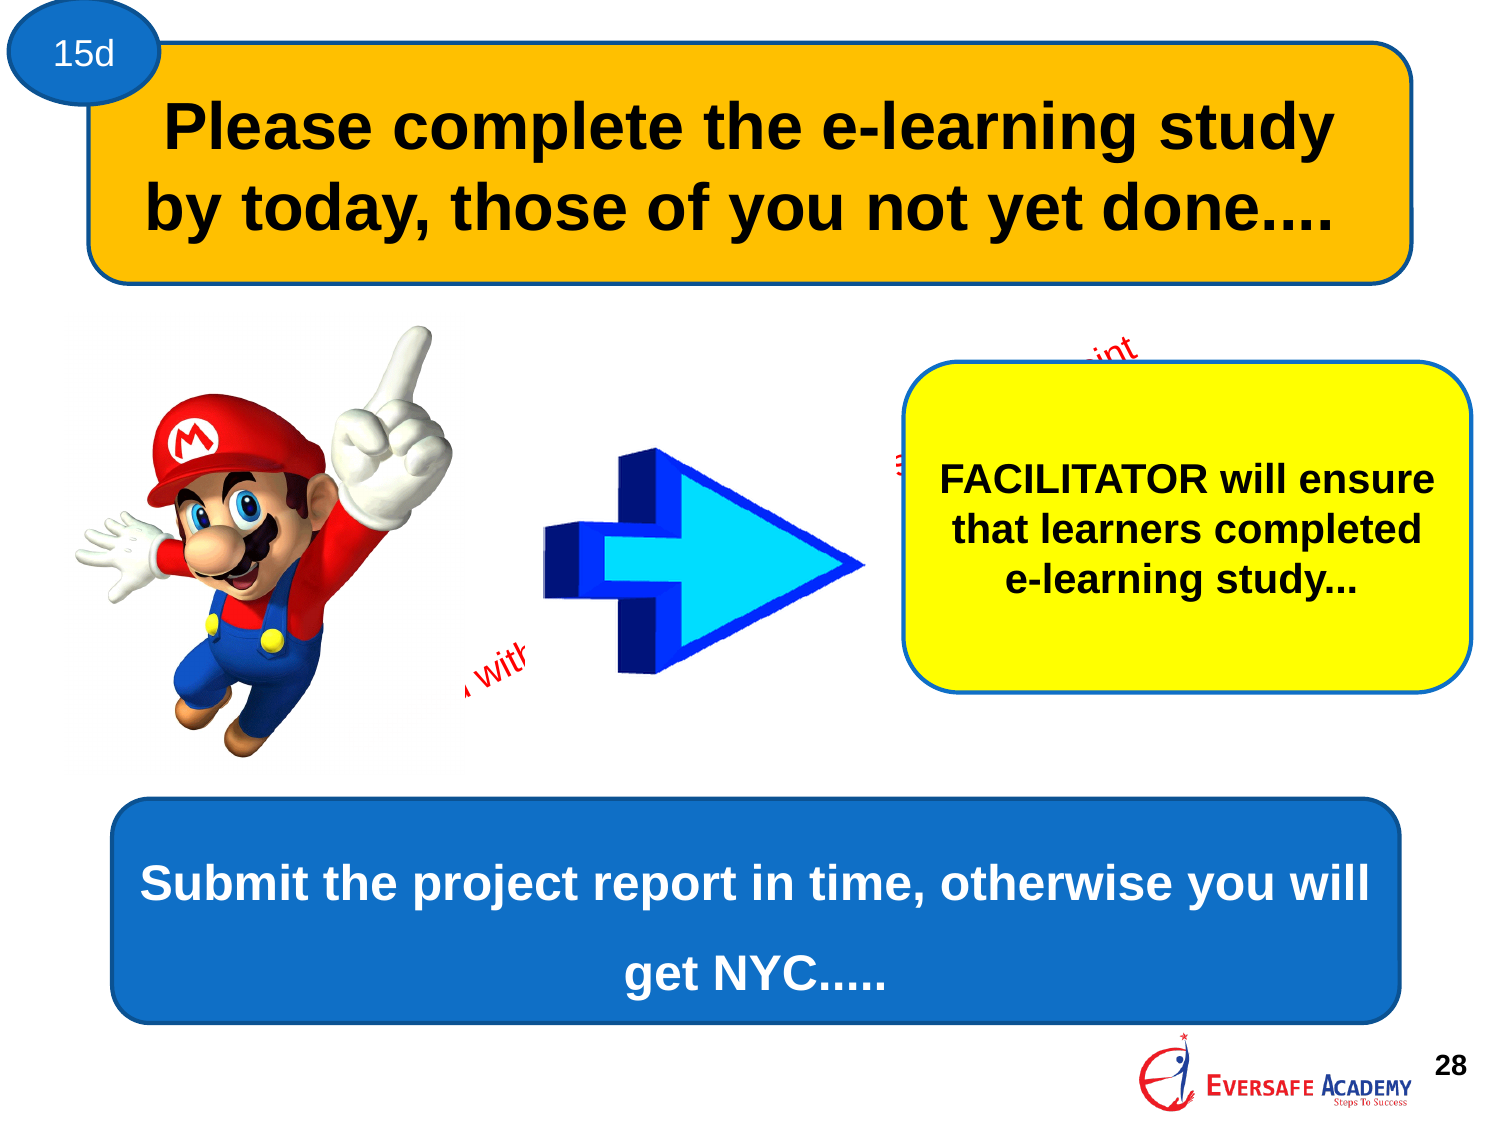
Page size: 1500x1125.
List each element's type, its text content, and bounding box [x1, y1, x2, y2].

picture [64, 312, 466, 776]
slide_number 28 [1338, 1034, 1483, 1094]
text_box 15d [6, 0, 162, 107]
picture [525, 444, 897, 684]
picture [1139, 1032, 1412, 1125]
text_box FACILITATOR will ensure that learners completed e-learning study... [901, 359, 1474, 695]
text_box Submit the project report in time, otherwise you will get NYC..... [109, 796, 1402, 1026]
text_box Please complete the e-learning study by today, those of you not yet done.... [86, 40, 1414, 286]
